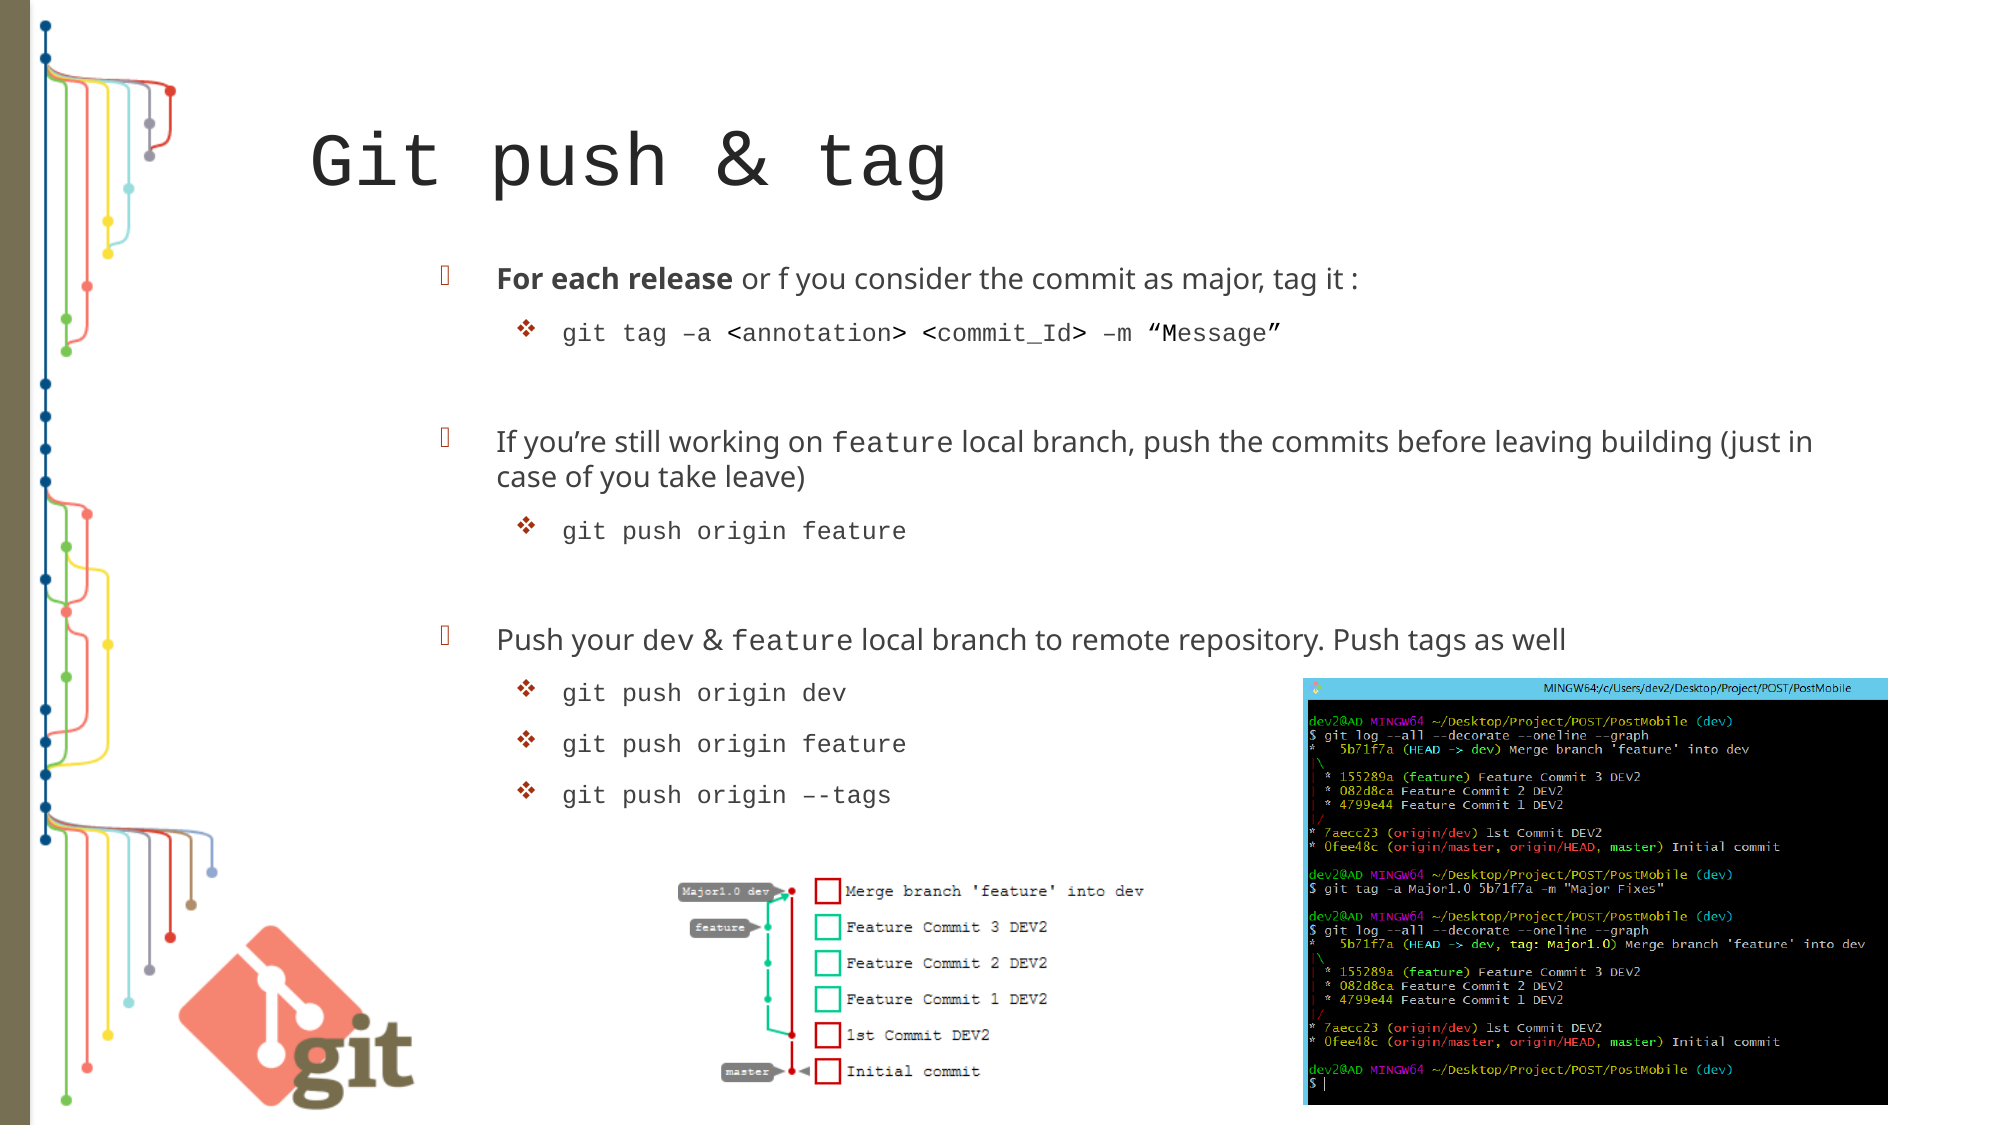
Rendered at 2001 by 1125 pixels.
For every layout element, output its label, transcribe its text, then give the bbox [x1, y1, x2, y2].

picture [30, 0, 2001, 1125]
list For each release or f you consider the commit as major, tag it : git tag –a <annotation> <commit_Id> –m “Message” If you’re still working on feature local branch, push the commits before leaving building (just in case of you take leave) git push origin feature Push your dev & feature local branch to remote repository. Push tags as well git push origin dev git push origin feature git push origin –-tags [425, 252, 1888, 873]
title Git push & tag [294, 102, 1888, 313]
